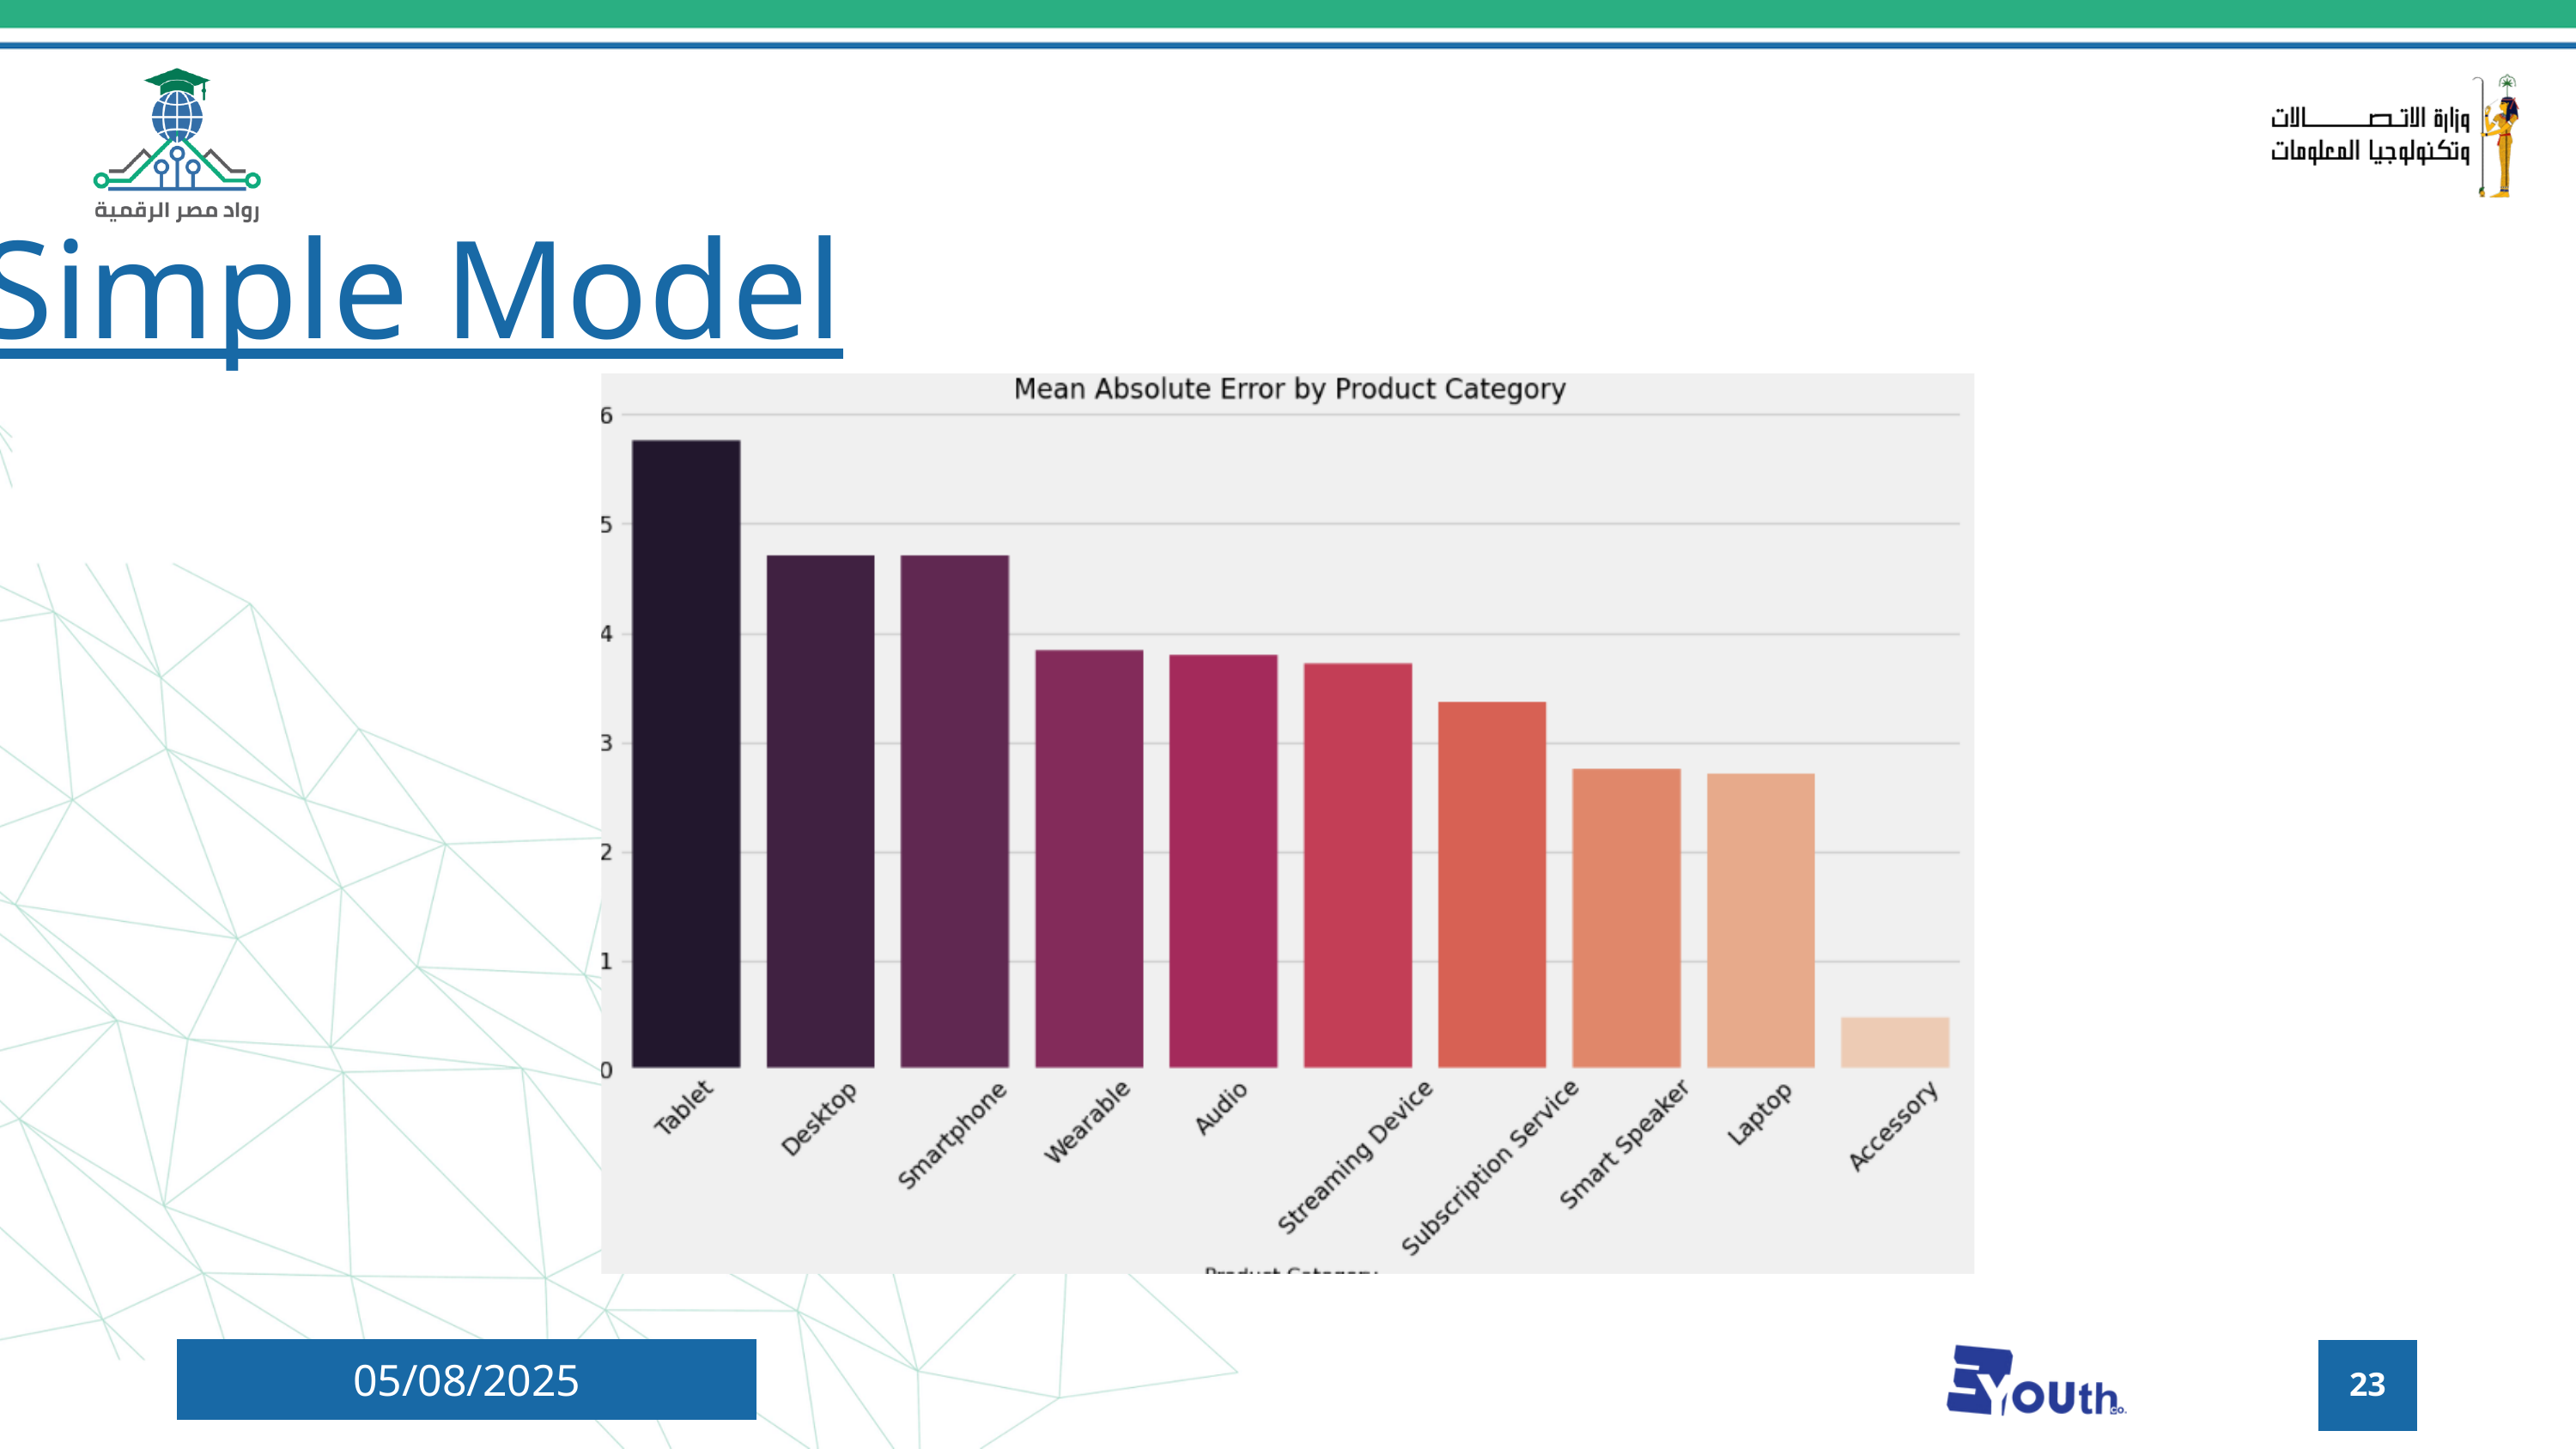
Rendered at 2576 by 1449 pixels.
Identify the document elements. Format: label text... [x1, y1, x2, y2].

text_box [1941, 1343, 2133, 1420]
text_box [2318, 1338, 2418, 1432]
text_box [176, 1342, 757, 1421]
text_box Simple Model [0, 203, 1020, 366]
text_box [0, 0, 2576, 1449]
text_box [2263, 70, 2535, 205]
text_box [19, 0, 335, 203]
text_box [176, 1338, 757, 1342]
text_box [601, 373, 1975, 1274]
